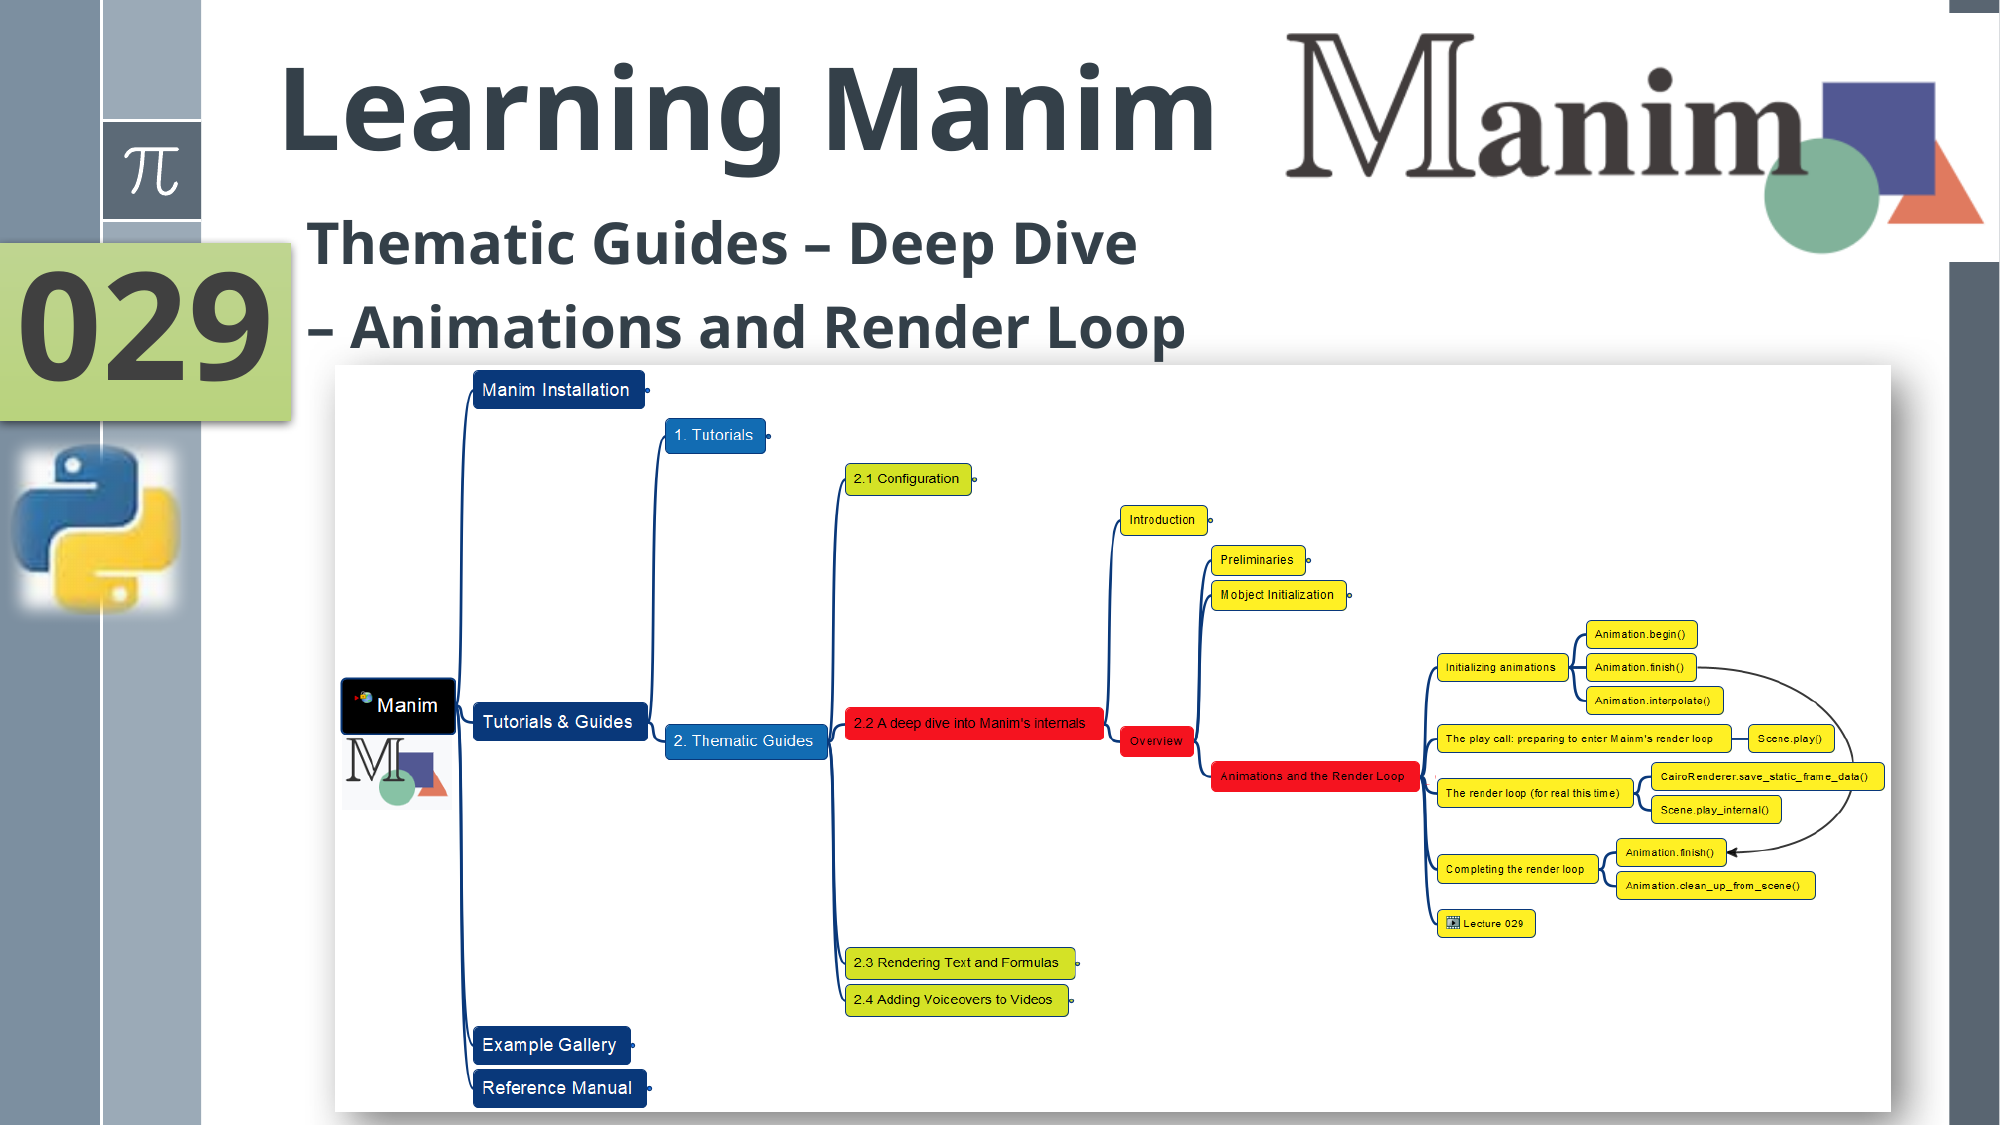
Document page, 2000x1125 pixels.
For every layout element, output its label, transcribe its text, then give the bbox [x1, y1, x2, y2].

text_box 029 [0, 243, 291, 421]
picture [1274, 13, 2000, 262]
title Learning Manim [261, 42, 1274, 185]
picture [3, 432, 193, 627]
text_box Thematic Guides – Deep Dive – Animations and Render Loop [290, 184, 1896, 369]
picture [335, 364, 1891, 1112]
